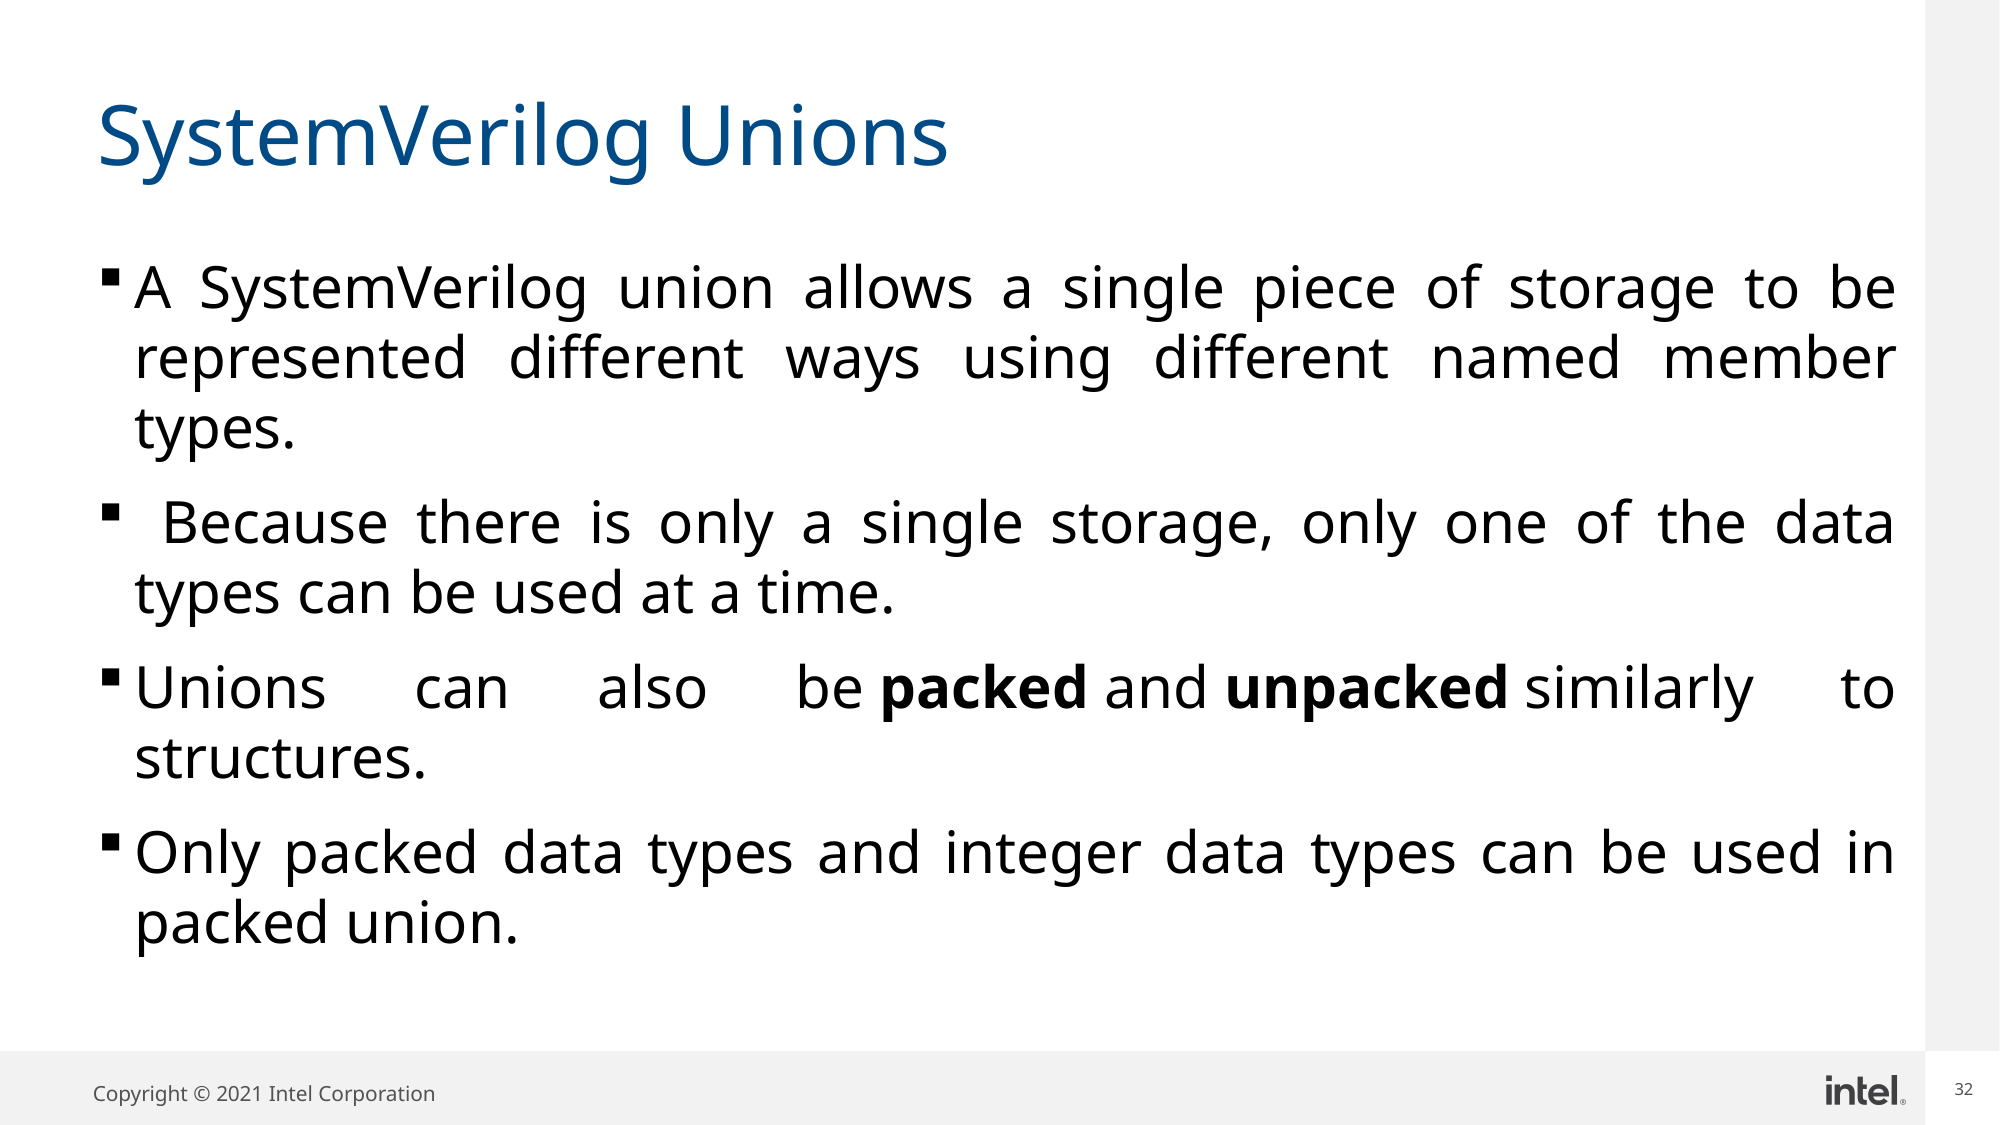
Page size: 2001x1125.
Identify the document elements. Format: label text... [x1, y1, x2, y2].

list A SystemVerilog union allows a single piece of storage to be represented different ways using different named member types. Because there is only a single storage, only one of the data types can be used at a time. Unions can also be packed and unpacked similarly to structures. Only packed data types and integer data types can be used in packed union. [96, 249, 1898, 1026]
picture [1826, 1075, 1906, 1105]
title SystemVerilog Unions [96, 93, 1898, 240]
